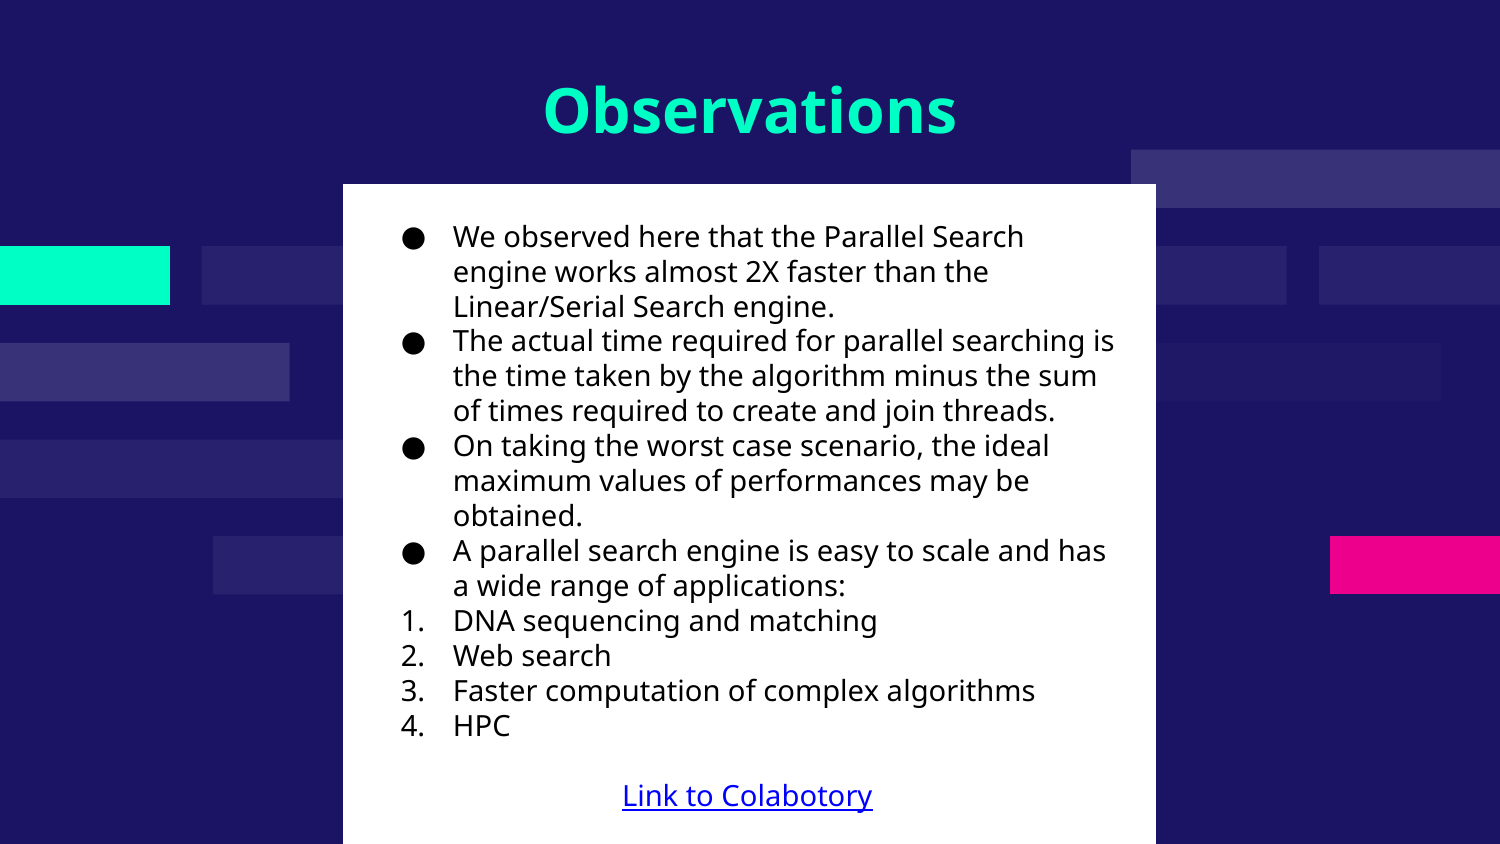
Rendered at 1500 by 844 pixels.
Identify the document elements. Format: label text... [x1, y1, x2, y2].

text_box We observed here that the Parallel Search engine works almost 2X faster than the Linear/Serial Search engine. The actual time required for parallel searching is the time taken by the algorithm minus the sum of times required to create and join threads. On taking the worst case scenario, the ideal maximum values of performances may be obtained. A parallel search engine is easy to scale and has a wide range of applications: DNA sequencing and matching Web search Faster computation of complex algorithms HPC Link to Colabotory [362, 202, 1132, 832]
title Observations [209, 56, 1291, 166]
